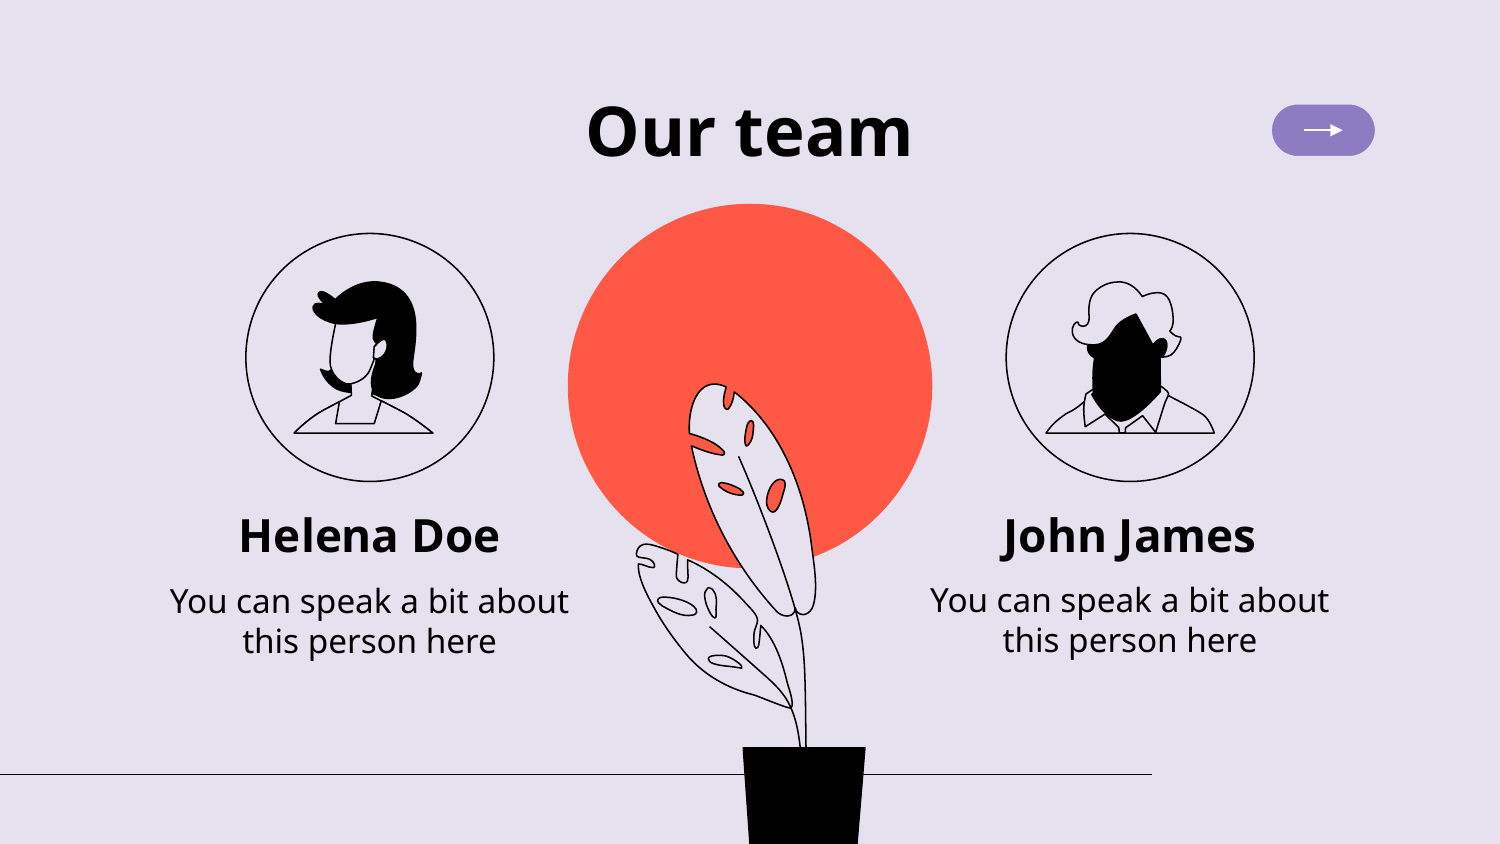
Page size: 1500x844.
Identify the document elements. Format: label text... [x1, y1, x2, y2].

text_box [245, 233, 494, 482]
subtitle Helena Doe [144, 502, 595, 566]
title Our team [116, 72, 1383, 167]
subtitle You can speak a bit about this person here [905, 567, 1356, 672]
subtitle John James [905, 502, 1356, 566]
text_box [567, 203, 933, 523]
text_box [1045, 281, 1215, 434]
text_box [293, 281, 434, 434]
subtitle You can speak a bit about this person here [144, 567, 595, 673]
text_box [634, 383, 866, 844]
text_box [1006, 233, 1255, 482]
